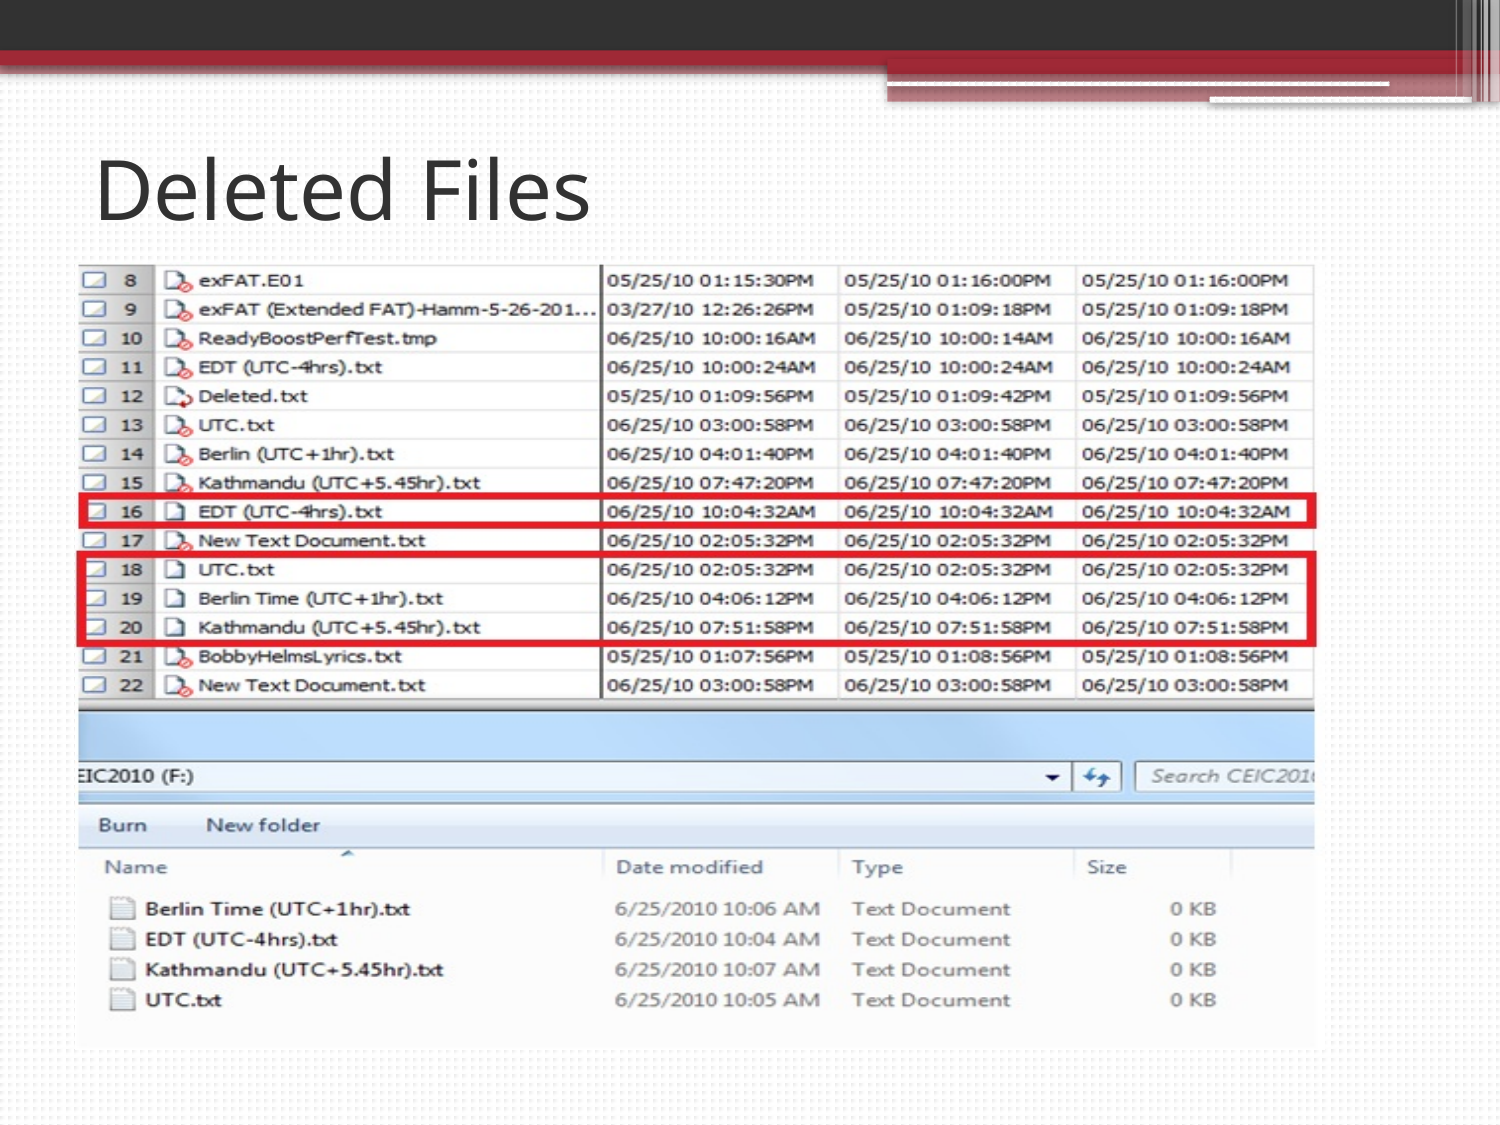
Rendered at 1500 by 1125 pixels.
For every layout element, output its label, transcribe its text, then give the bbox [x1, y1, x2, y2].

picture [74, 262, 1326, 1051]
title Deleted Files [78, 99, 1429, 275]
